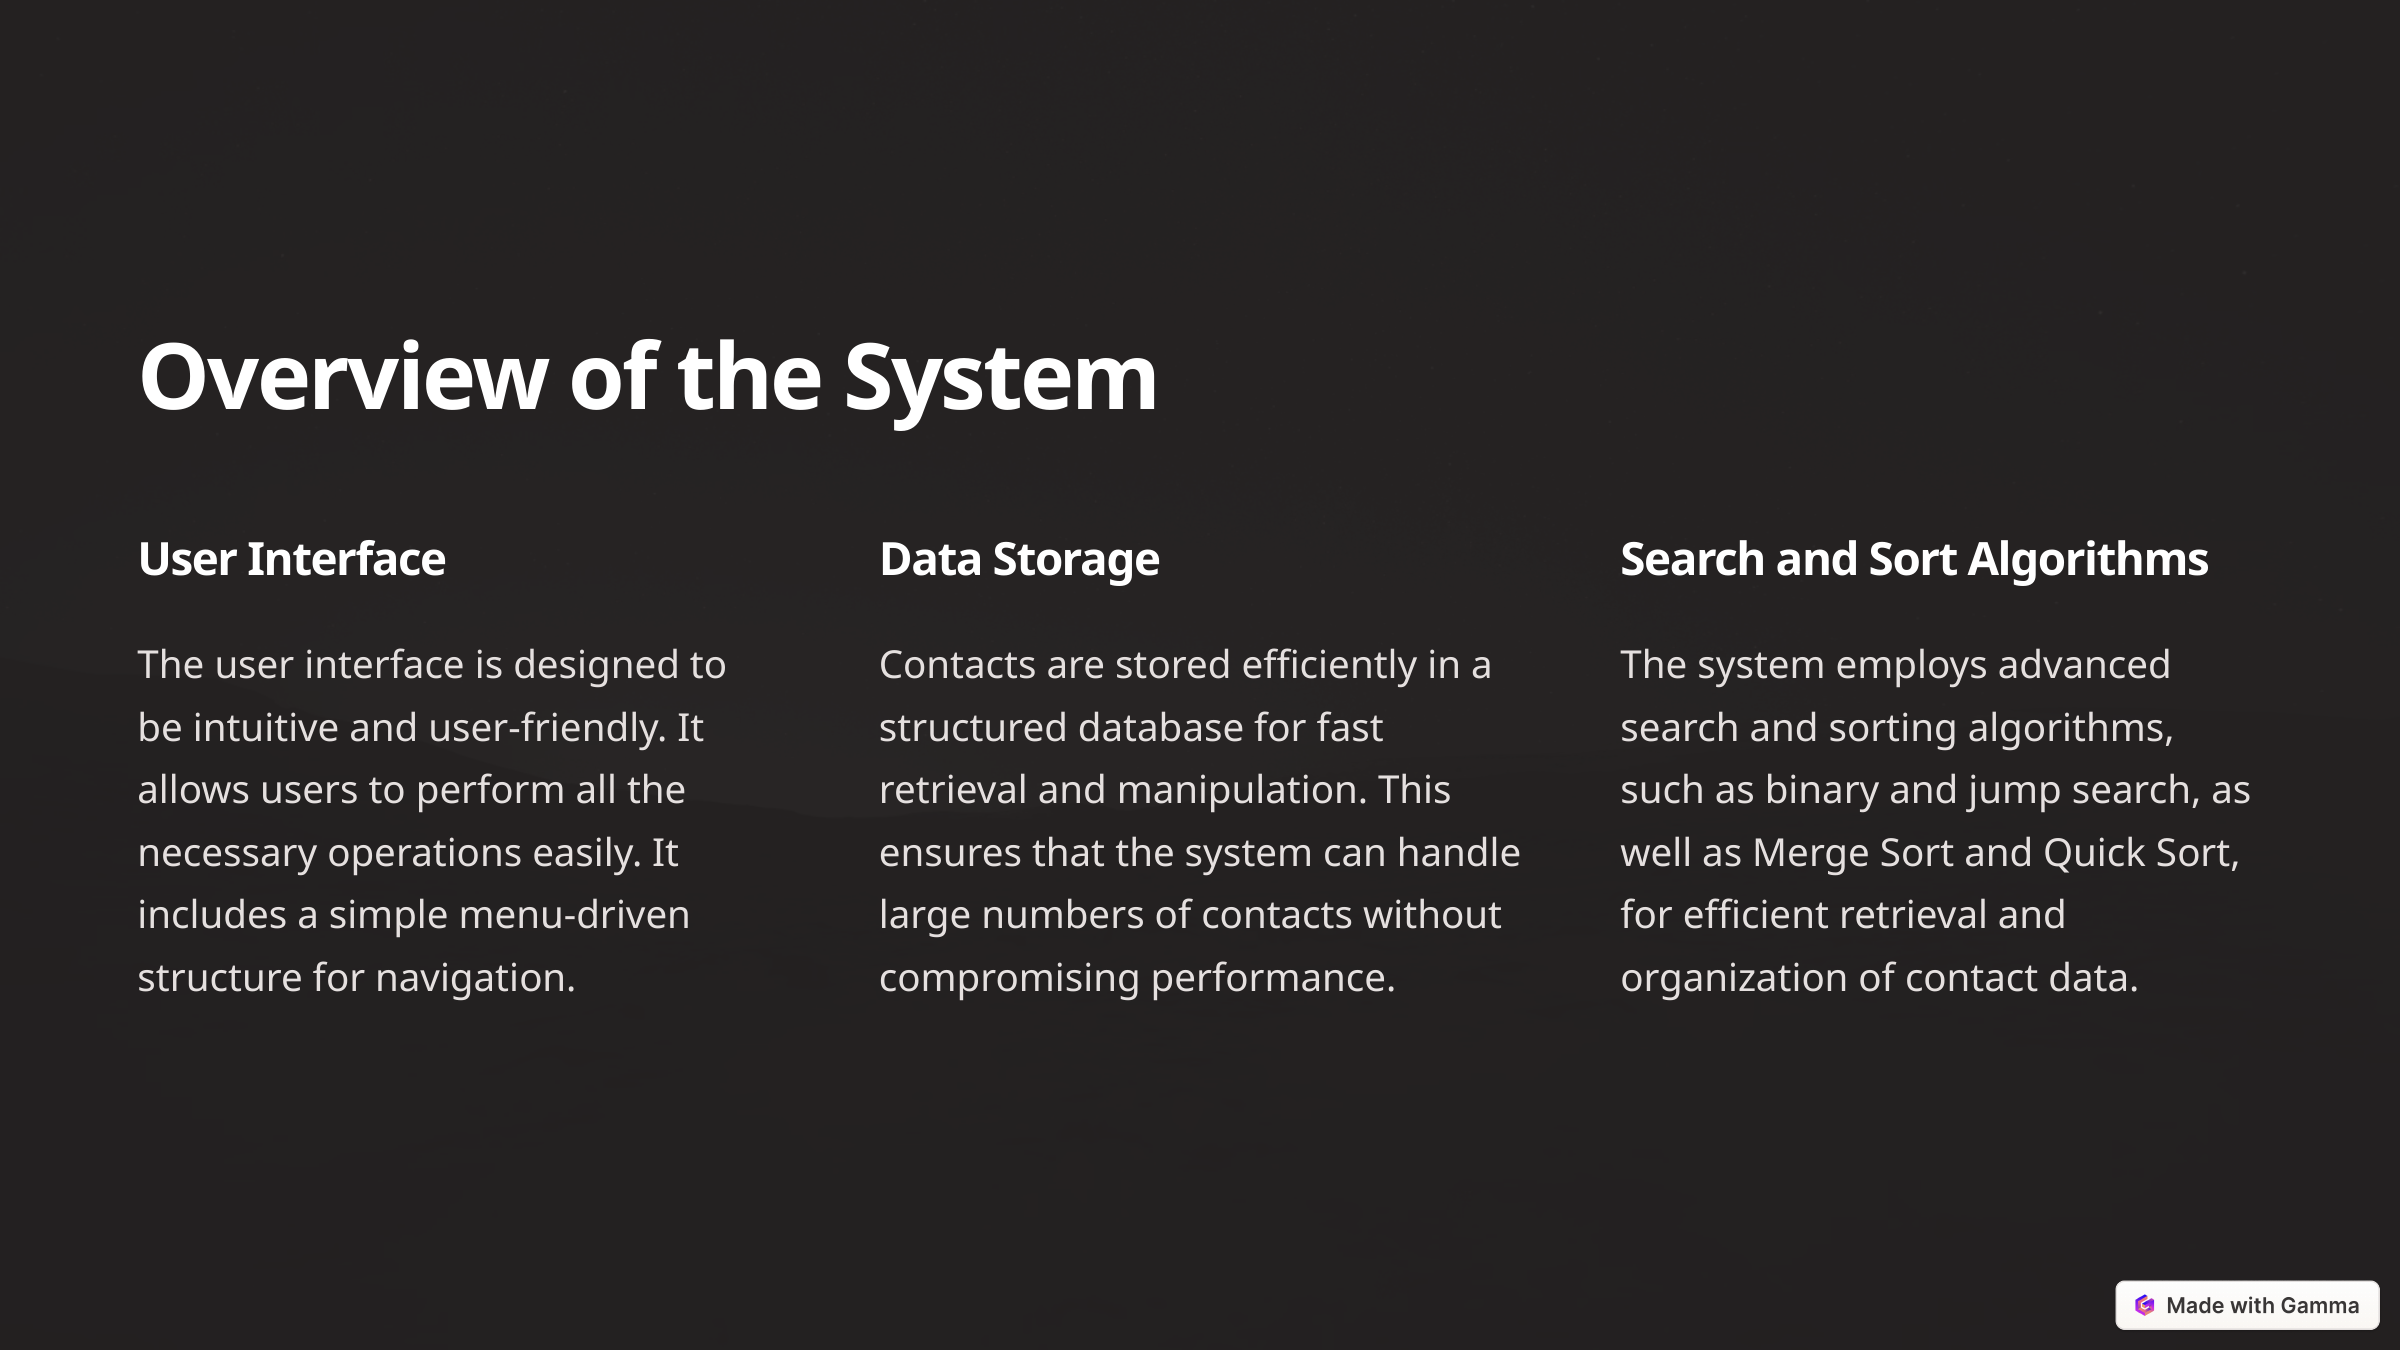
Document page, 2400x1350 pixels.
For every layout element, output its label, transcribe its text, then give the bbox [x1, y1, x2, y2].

text_box Search and Sort Algorithms [1620, 527, 2177, 585]
picture [2106, 1271, 2389, 1339]
text_box Data Storage [878, 527, 1341, 585]
text_box Overview of the System [137, 313, 1092, 429]
text_box The user interface is designed to be intuitive and user-friendly. It allows users to perform all the necessary operations easily. It includes a simple menu-driven structure for navigation. [137, 624, 782, 1002]
text_box User Interface [137, 527, 600, 585]
text_box The system employs advanced search and sorting algorithms, such as binary and jump search, as well as Merge Sort and Quick Sort, for efficient retrieval and organization of contact data. [1620, 624, 2265, 1002]
text_box Contacts are stored efficiently in a structured database for fast retrieval and manipulation. This ensures that the system can handle large numbers of contacts without compromising performance. [878, 624, 1524, 1002]
